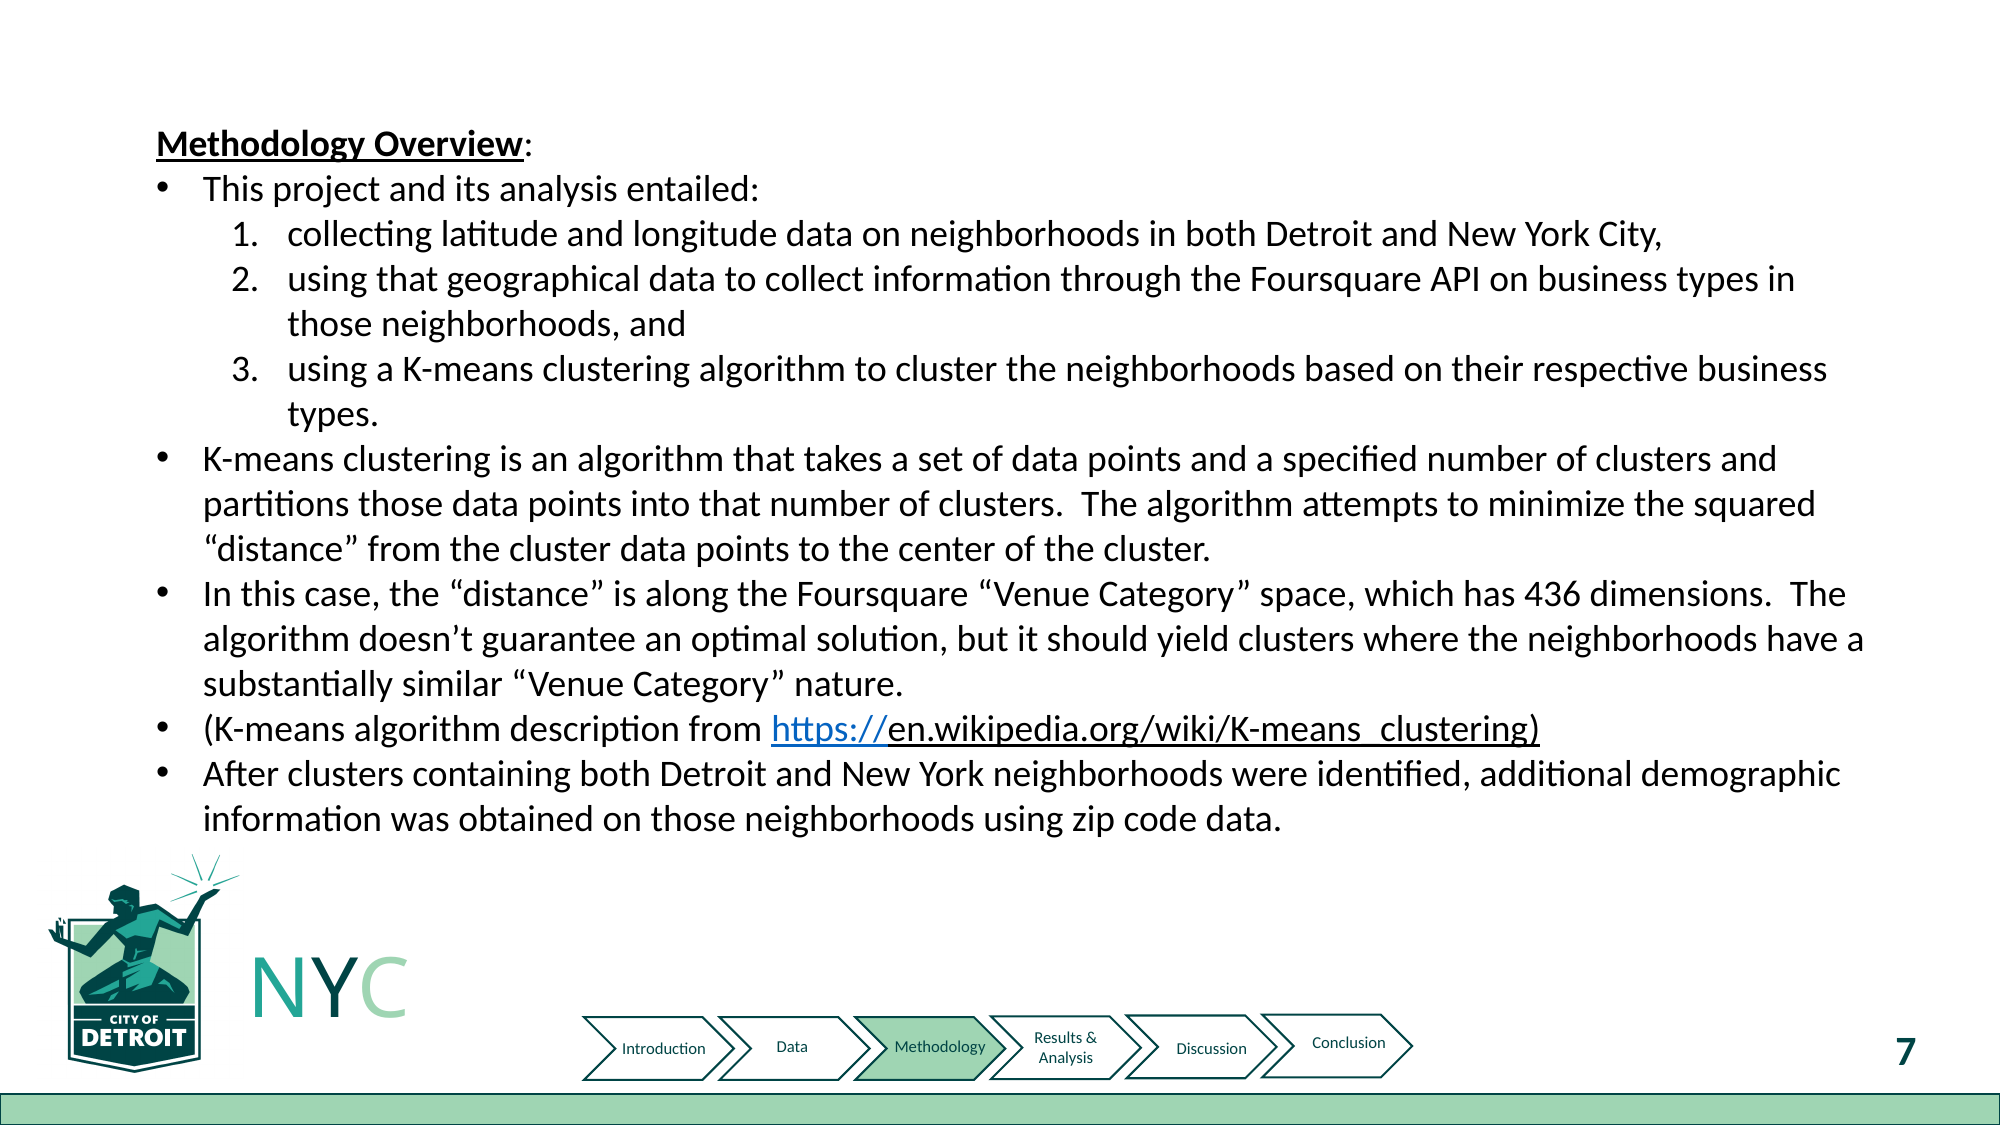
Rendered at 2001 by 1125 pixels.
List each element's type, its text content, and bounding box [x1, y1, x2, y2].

text_box [1130, 1035, 1143, 1061]
text_box [1259, 1013, 1400, 1079]
text_box [581, 1055, 719, 1081]
text_box [988, 1015, 1114, 1028]
text_box [852, 1064, 992, 1081]
text_box [852, 1016, 987, 1028]
text_box Data [761, 1028, 879, 1064]
text_box Discussion [1161, 1030, 1289, 1065]
text_box [988, 1066, 1117, 1081]
text_box [0, 1093, 2000, 1125]
text_box Introduction [607, 1030, 734, 1065]
text_box NYC [244, 926, 441, 1042]
text_box [717, 1016, 856, 1081]
text_box [1124, 1014, 1262, 1080]
text_box Results & Analysis [1002, 1019, 1130, 1074]
picture [37, 847, 244, 1080]
text_box Methodology [879, 1028, 1002, 1064]
text_box Methodology Overview: This project and its analysis entailed: collecting latitude and longitude data on neighborhoods in both Detroit and New York City, using that geographical data to collect information through the Foursquare API on business types in those neighborhoods, and using a K-means clustering algorithm to cluster the neighborhoods based on their respective business types. K-means clustering is an algorithm that takes a set of data points and a specified number of clusters and partitions those data points into that number of clusters. The algorithm attempts to minimize the squared “distance” from the cluster data points to the center of the cluster. In this case, the “distance” is along the Foursquare “Venue Category” space, which has 436 dimensions. The algorithm doesn’t guarantee an optimal solution, but it should yield clusters where the neighborhoods have a substantially similar “Venue Category” nature. (K-means algorithm description from https://en.wikipedia.org/wiki/K-means_clustering) After clusters containing both Detroit and New York neighborhoods were identified, additional demographic information was obtained on those neighborhoods using zip code data. [141, 111, 1900, 847]
text_box Conclusion [1297, 1024, 1425, 1060]
slide_number 7 [1481, 1019, 1932, 1079]
text_box [581, 1016, 717, 1042]
